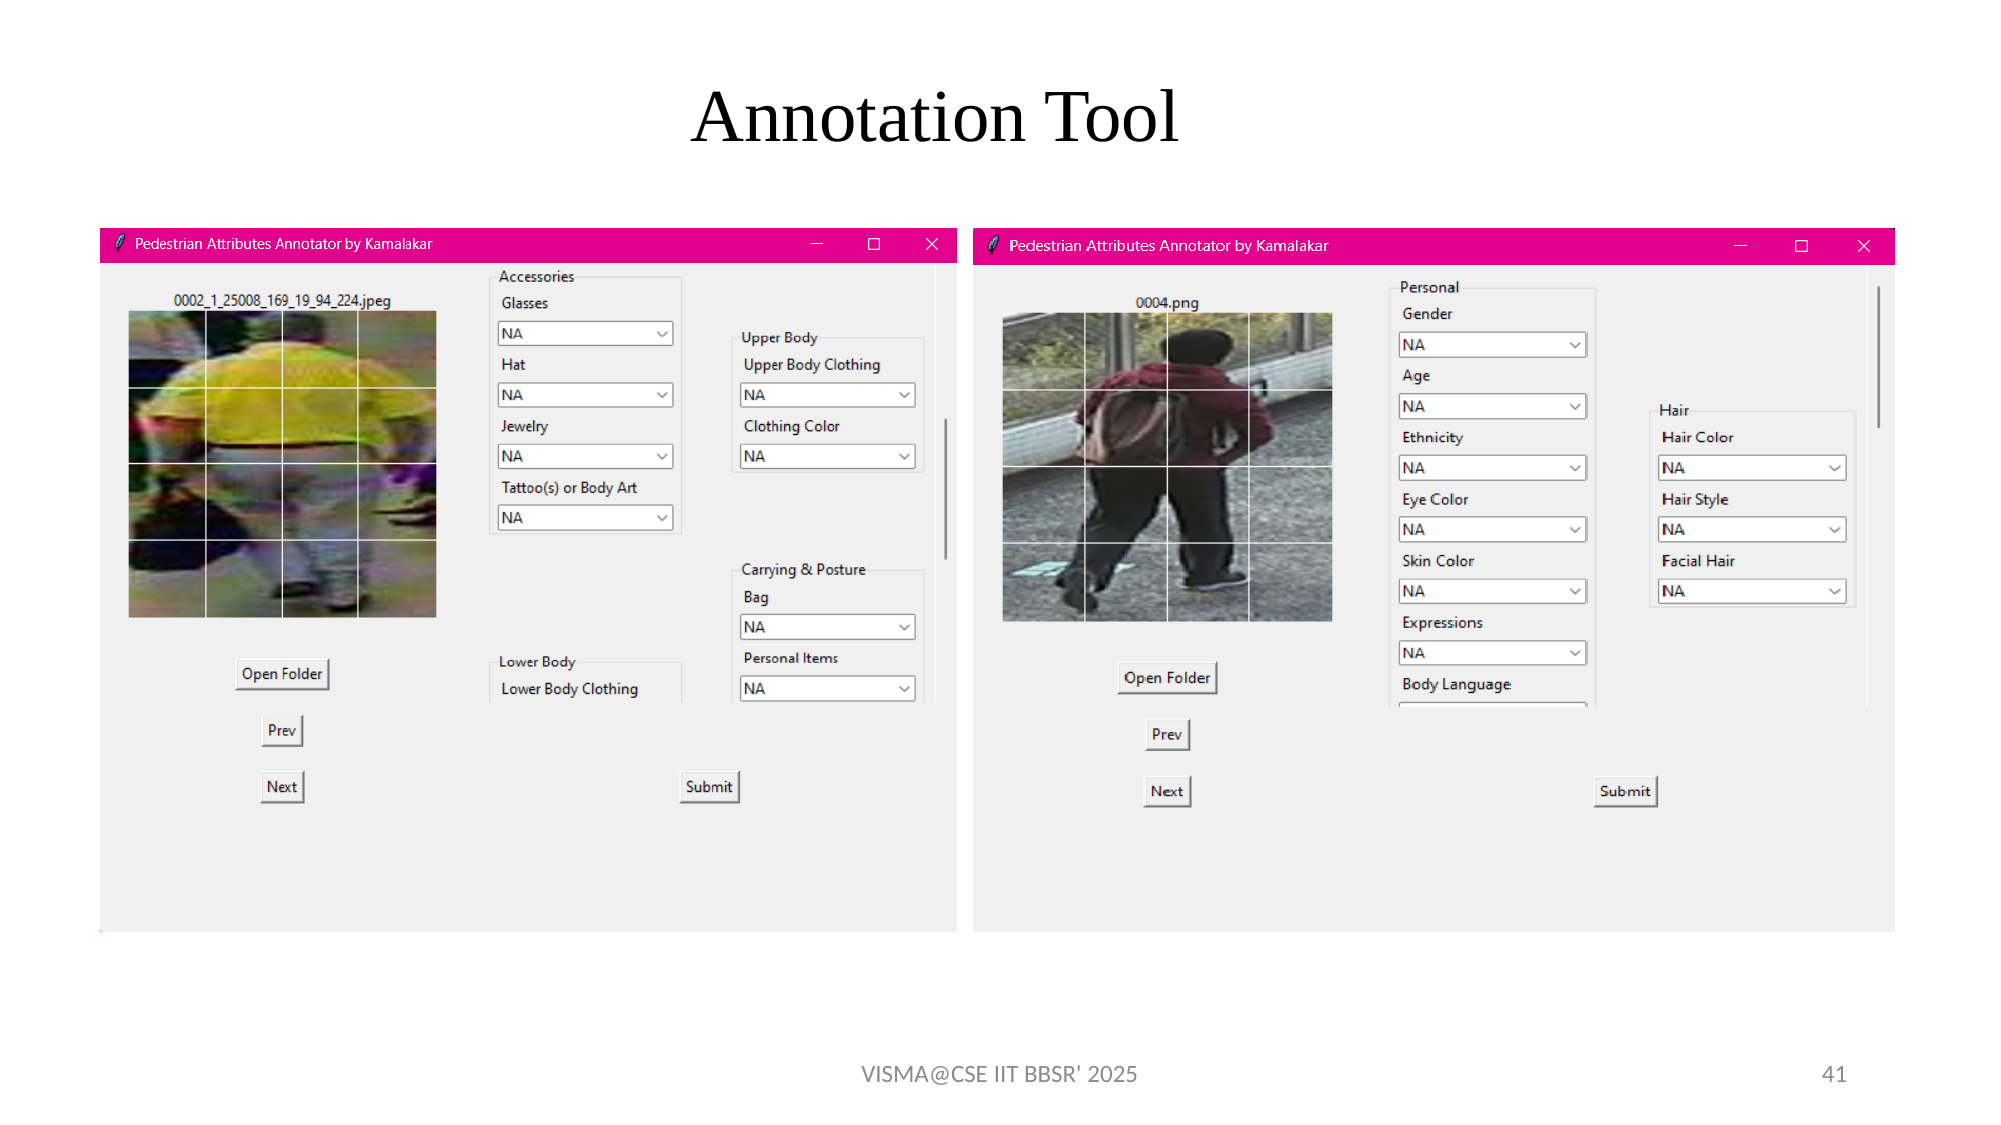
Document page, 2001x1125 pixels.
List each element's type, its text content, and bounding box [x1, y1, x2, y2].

slide_number 41 [1412, 1042, 1863, 1103]
title Annotation Tool [534, 69, 1338, 166]
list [973, 228, 1895, 932]
footer VISMA@CSE IIT BBSR' 2025 [662, 1042, 1338, 1103]
picture [100, 228, 957, 932]
